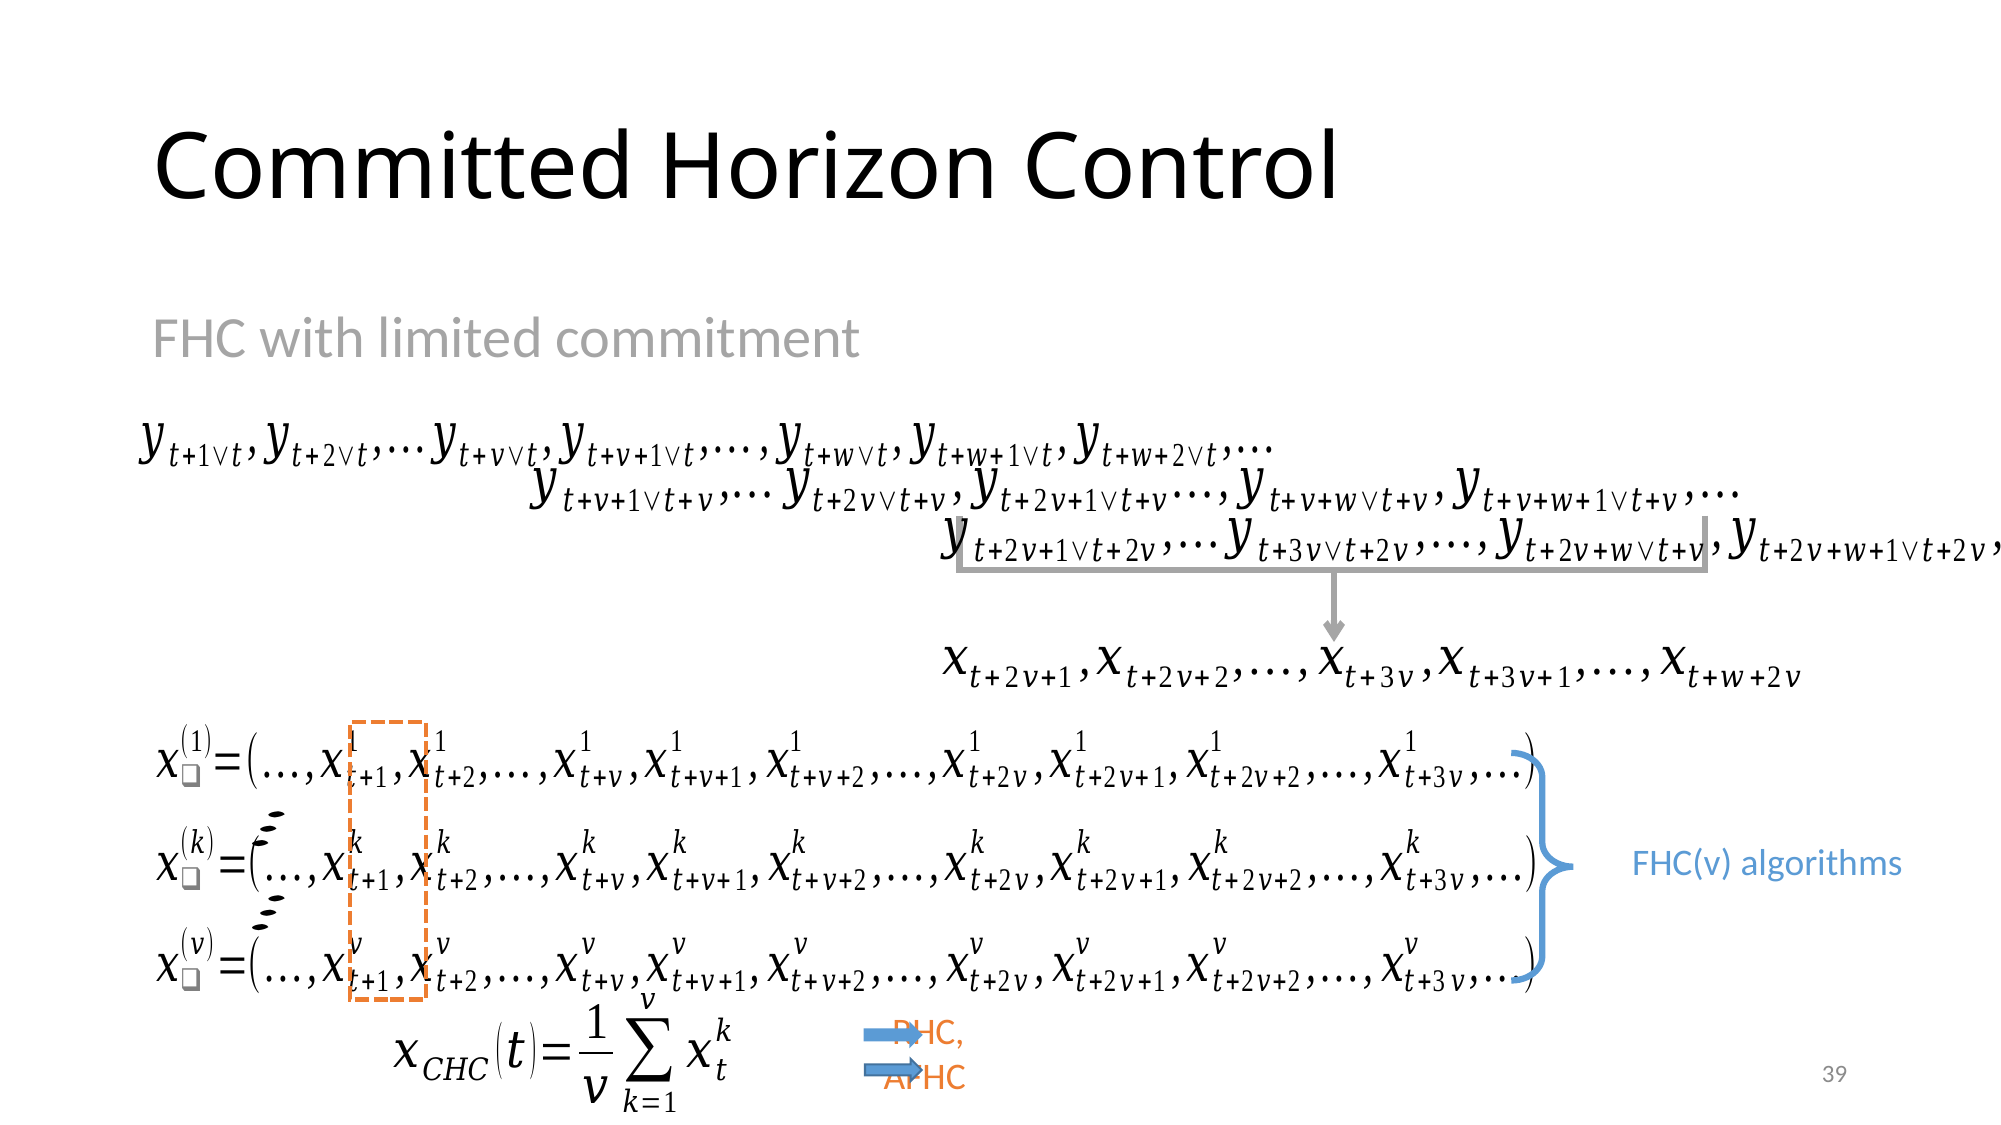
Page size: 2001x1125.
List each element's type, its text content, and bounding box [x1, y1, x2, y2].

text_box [745, 1000, 1037, 1125]
slide_number 39 [1412, 1042, 1863, 1103]
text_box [939, 515, 1802, 695]
text_box [349, 721, 427, 1000]
title Committed Horizon Control [137, 59, 1863, 278]
text_box [1511, 752, 1574, 982]
